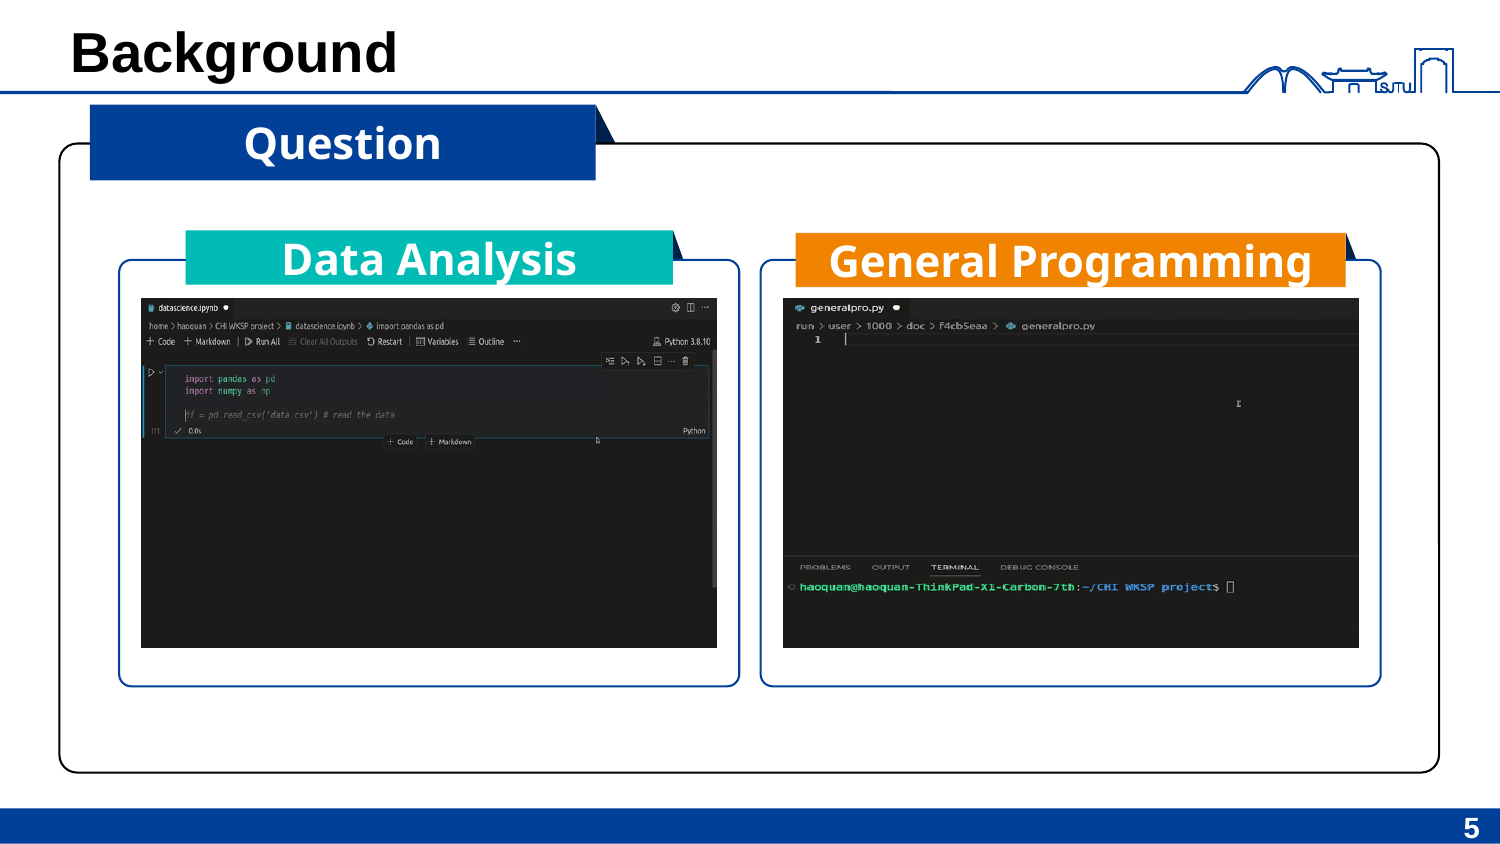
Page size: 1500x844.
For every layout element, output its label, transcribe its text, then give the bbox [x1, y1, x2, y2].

text_box General Programming [795, 232, 1346, 288]
text_box [1346, 232, 1357, 259]
text_box [59, 143, 1440, 773]
text_box [760, 259, 1381, 687]
text_box Question [89, 104, 596, 181]
slide_number 5 [1153, 809, 1491, 844]
picture [141, 298, 718, 649]
text_box [119, 259, 740, 687]
text_box [673, 230, 684, 259]
text_box Data Analysis [185, 230, 673, 285]
text_box [596, 105, 616, 143]
title Background [59, 16, 1439, 93]
picture [782, 297, 1359, 648]
